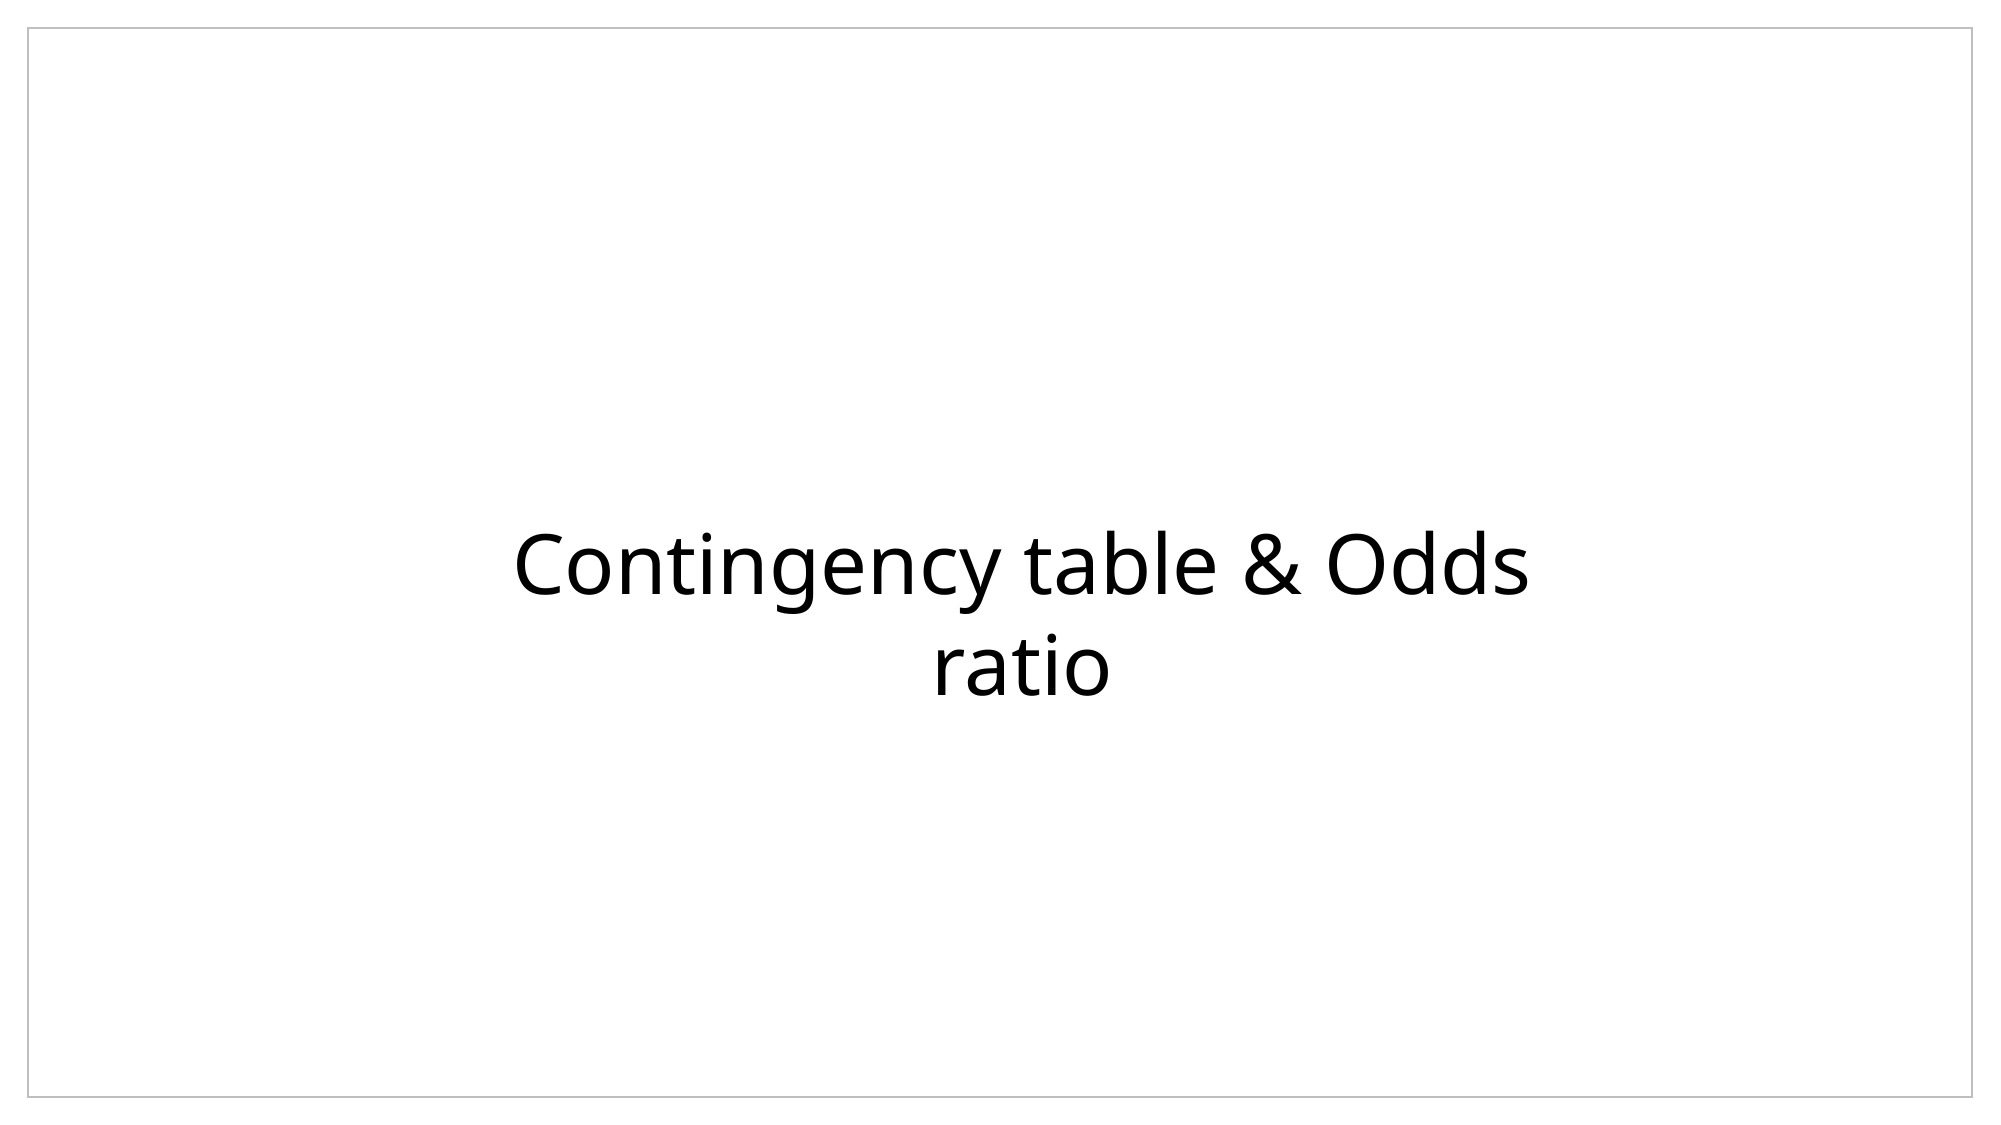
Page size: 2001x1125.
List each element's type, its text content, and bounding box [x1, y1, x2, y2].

text_box [27, 27, 1973, 1098]
text_box Contingency table & Odds ratio [402, 504, 1642, 720]
